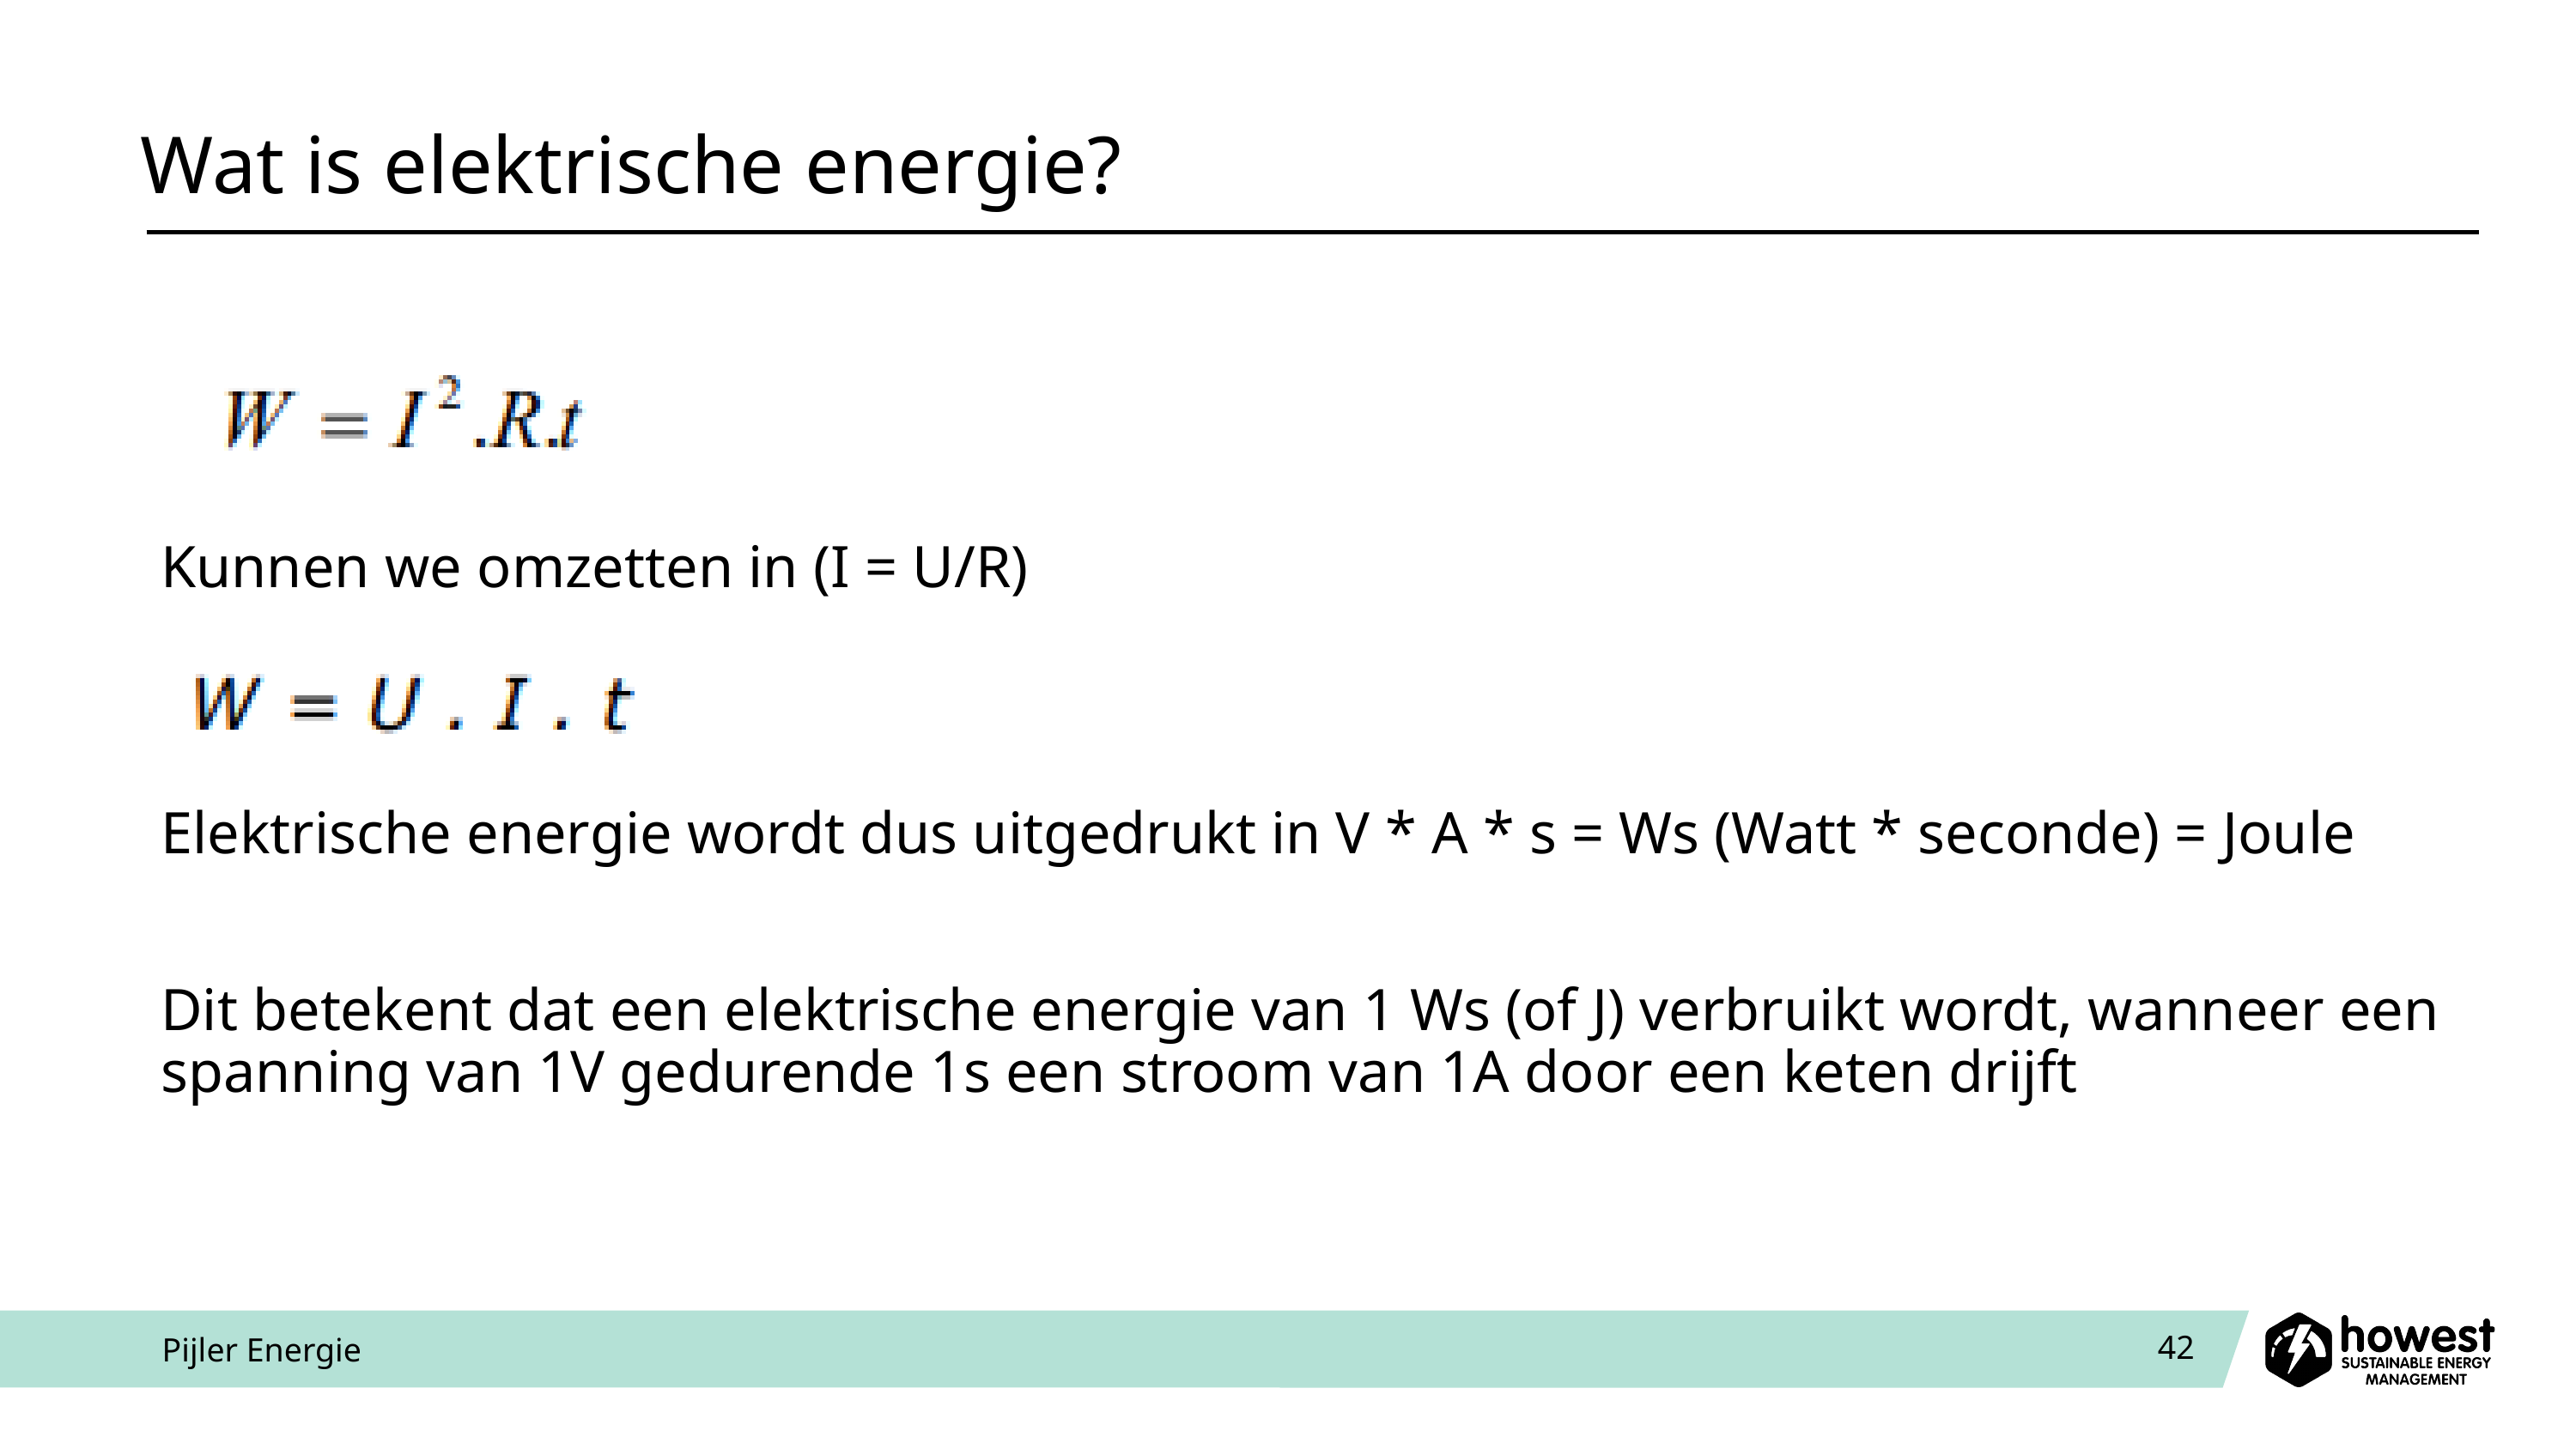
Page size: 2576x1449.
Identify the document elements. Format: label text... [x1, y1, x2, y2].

picture [2265, 1313, 2495, 1387]
picture [149, 614, 687, 782]
slide_number 42 [1676, 1310, 2208, 1388]
list Kunnen we omzetten in (I = U/R) Elektrische energie wordt dus uitgedrukt in V * A * s = Ws (Watt * seconde) = Joule Dit betekent dat een elektrische energie van 1 Ws (of J) verbruikt wordt, wanneer een spanning van 1V gedurende 1s een stroom van 1A door een keten drijft [148, 331, 2483, 1191]
picture [149, 333, 659, 506]
slide_number Pijler Energie [149, 1310, 729, 1388]
title Wat is elektrische energie? [140, 124, 2476, 215]
